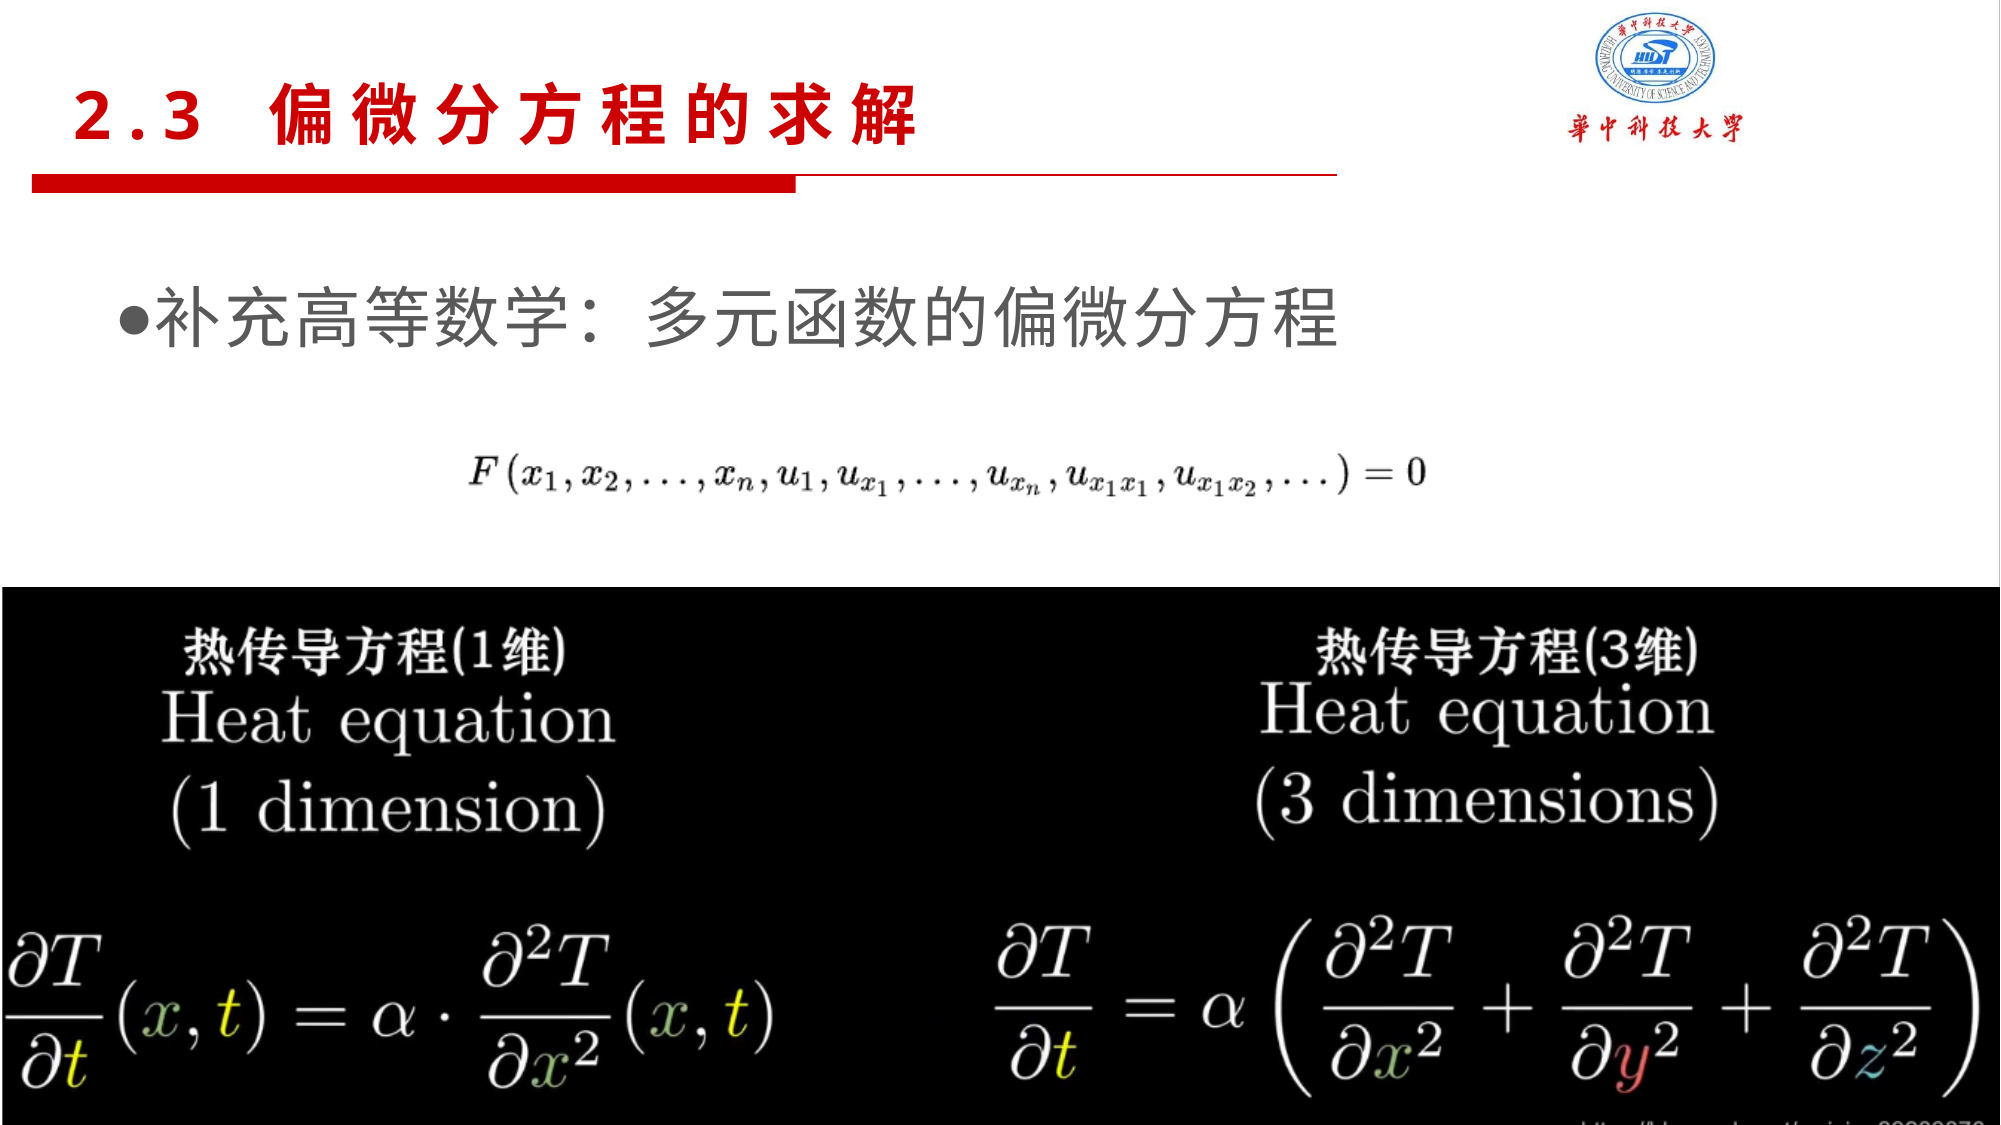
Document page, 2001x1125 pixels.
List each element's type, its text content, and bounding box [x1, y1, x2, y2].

list 补充高等数学：多元函数的偏微分方程 [99, 244, 1900, 587]
text_box 2.3 偏微分方程的求解 [71, 70, 1099, 153]
picture [0, 0, 2001, 1125]
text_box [31, 174, 1338, 193]
